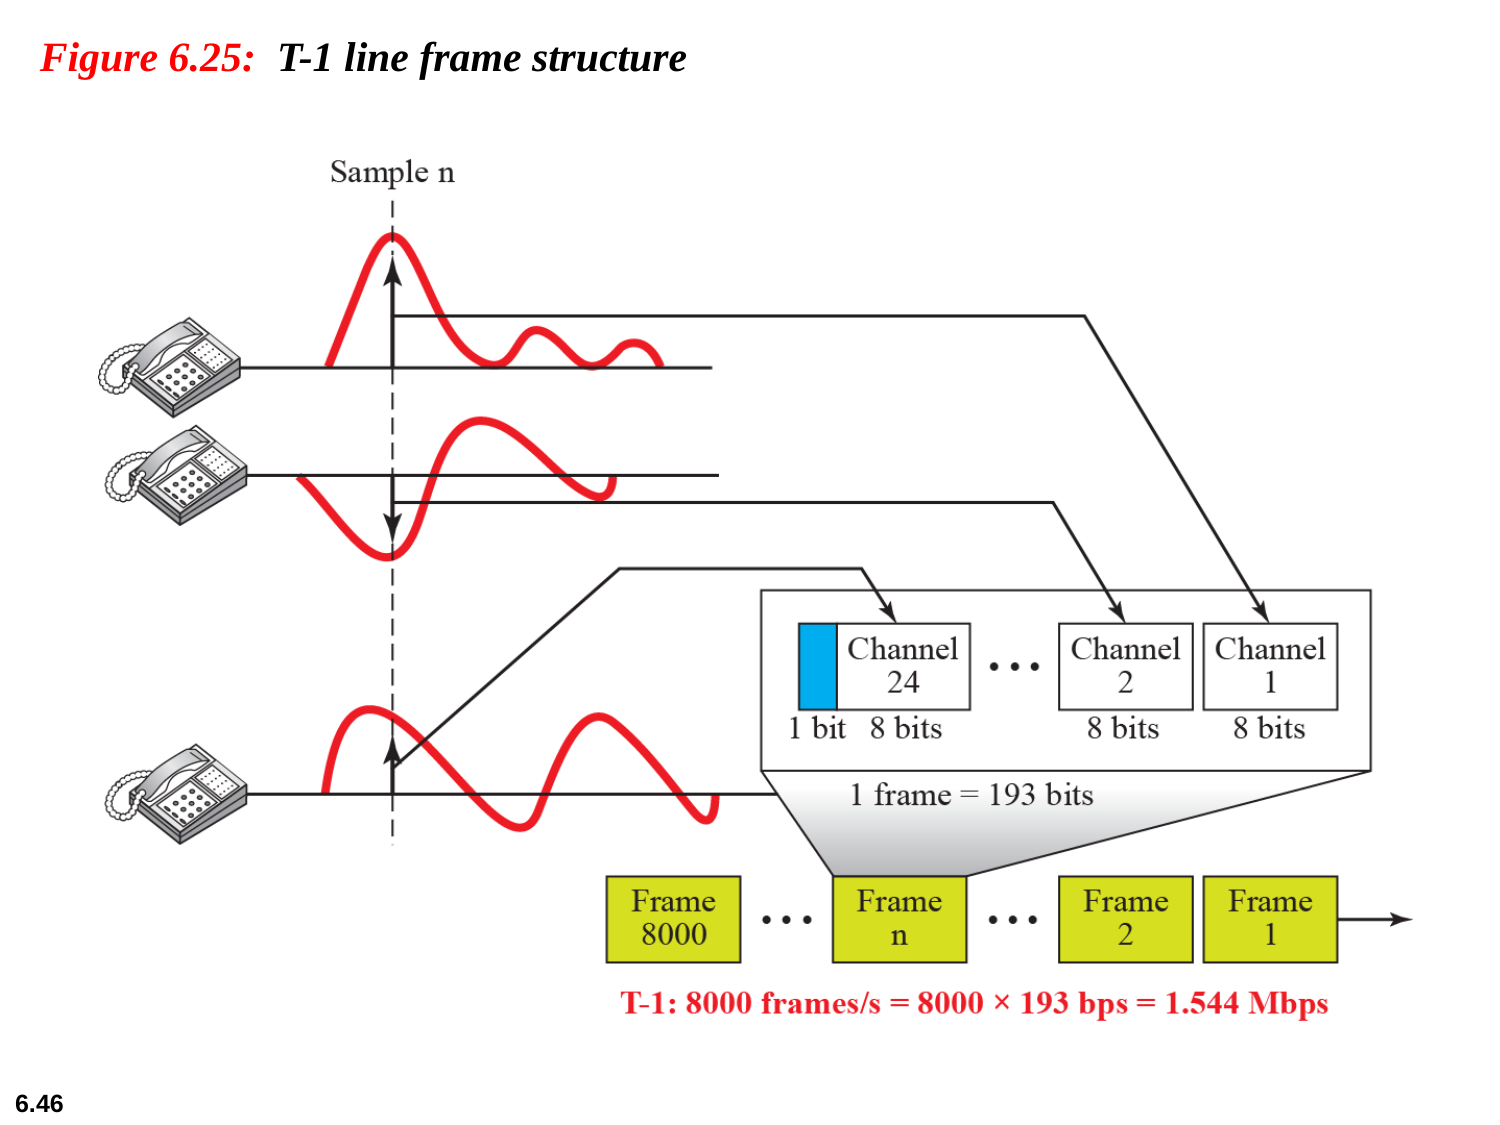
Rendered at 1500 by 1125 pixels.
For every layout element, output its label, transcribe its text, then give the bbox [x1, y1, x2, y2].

text_box Figure 6.25: T-1 line frame structure [24, 22, 1363, 87]
picture [98, 154, 1413, 1026]
text_box 6.46 [0, 1049, 313, 1125]
